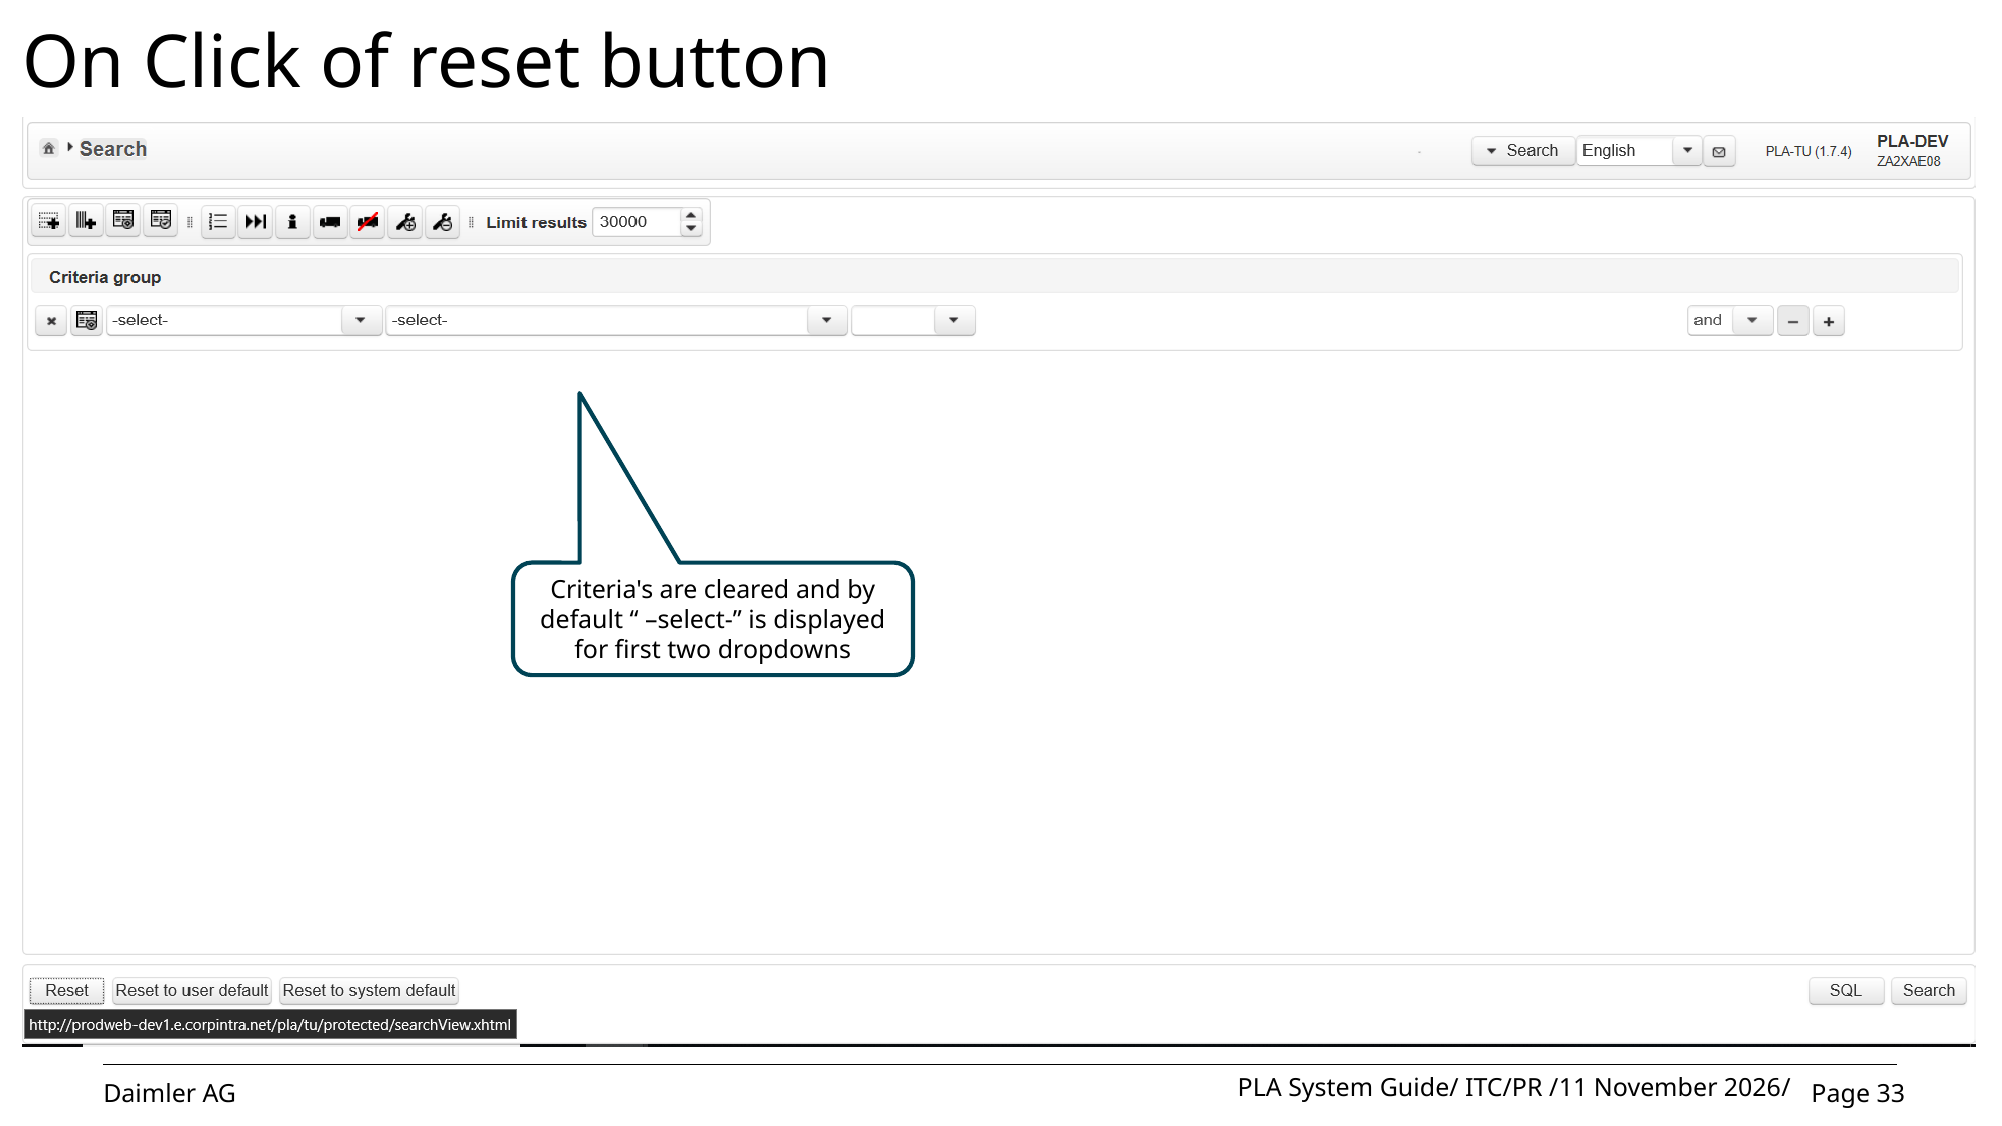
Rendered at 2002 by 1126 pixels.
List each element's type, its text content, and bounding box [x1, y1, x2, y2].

footer PLA System Guide/ ITC/PR /05 November 2020/ [472, 1077, 1806, 1113]
slide_number Page 33 [1811, 1077, 2001, 1113]
list [103, 1058, 1898, 1065]
title On Click of reset button [22, 19, 1889, 117]
picture [22, 117, 1976, 1048]
